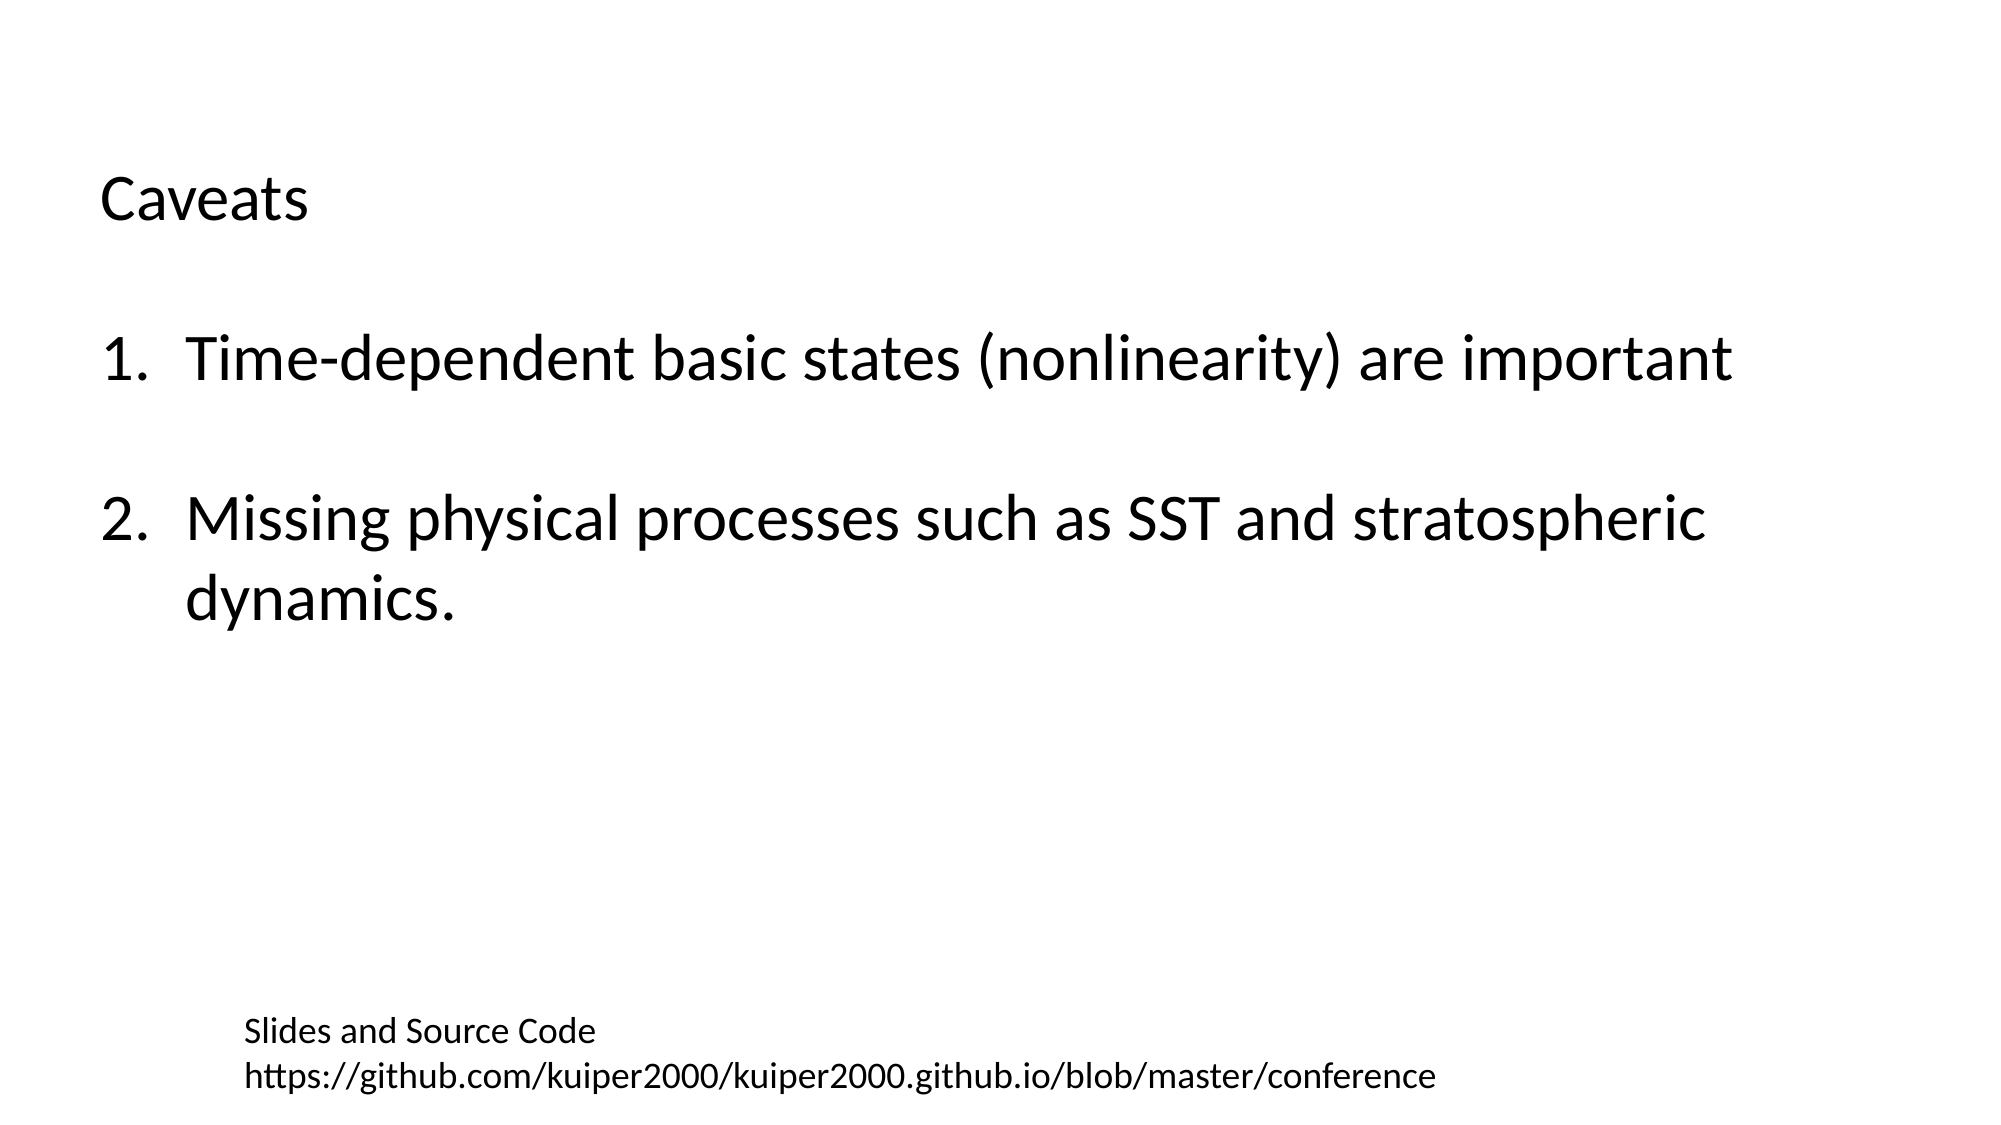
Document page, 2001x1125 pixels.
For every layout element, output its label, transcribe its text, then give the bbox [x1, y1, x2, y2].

text_box Caveats Time-dependent basic states (nonlinearity) are important Missing physical processes such as SST and stratospheric dynamics. [86, 146, 1966, 961]
text_box Slides and Source Code https://github.com/kuiper2000/kuiper2000.github.io/blob/master/conference [229, 998, 1862, 1104]
